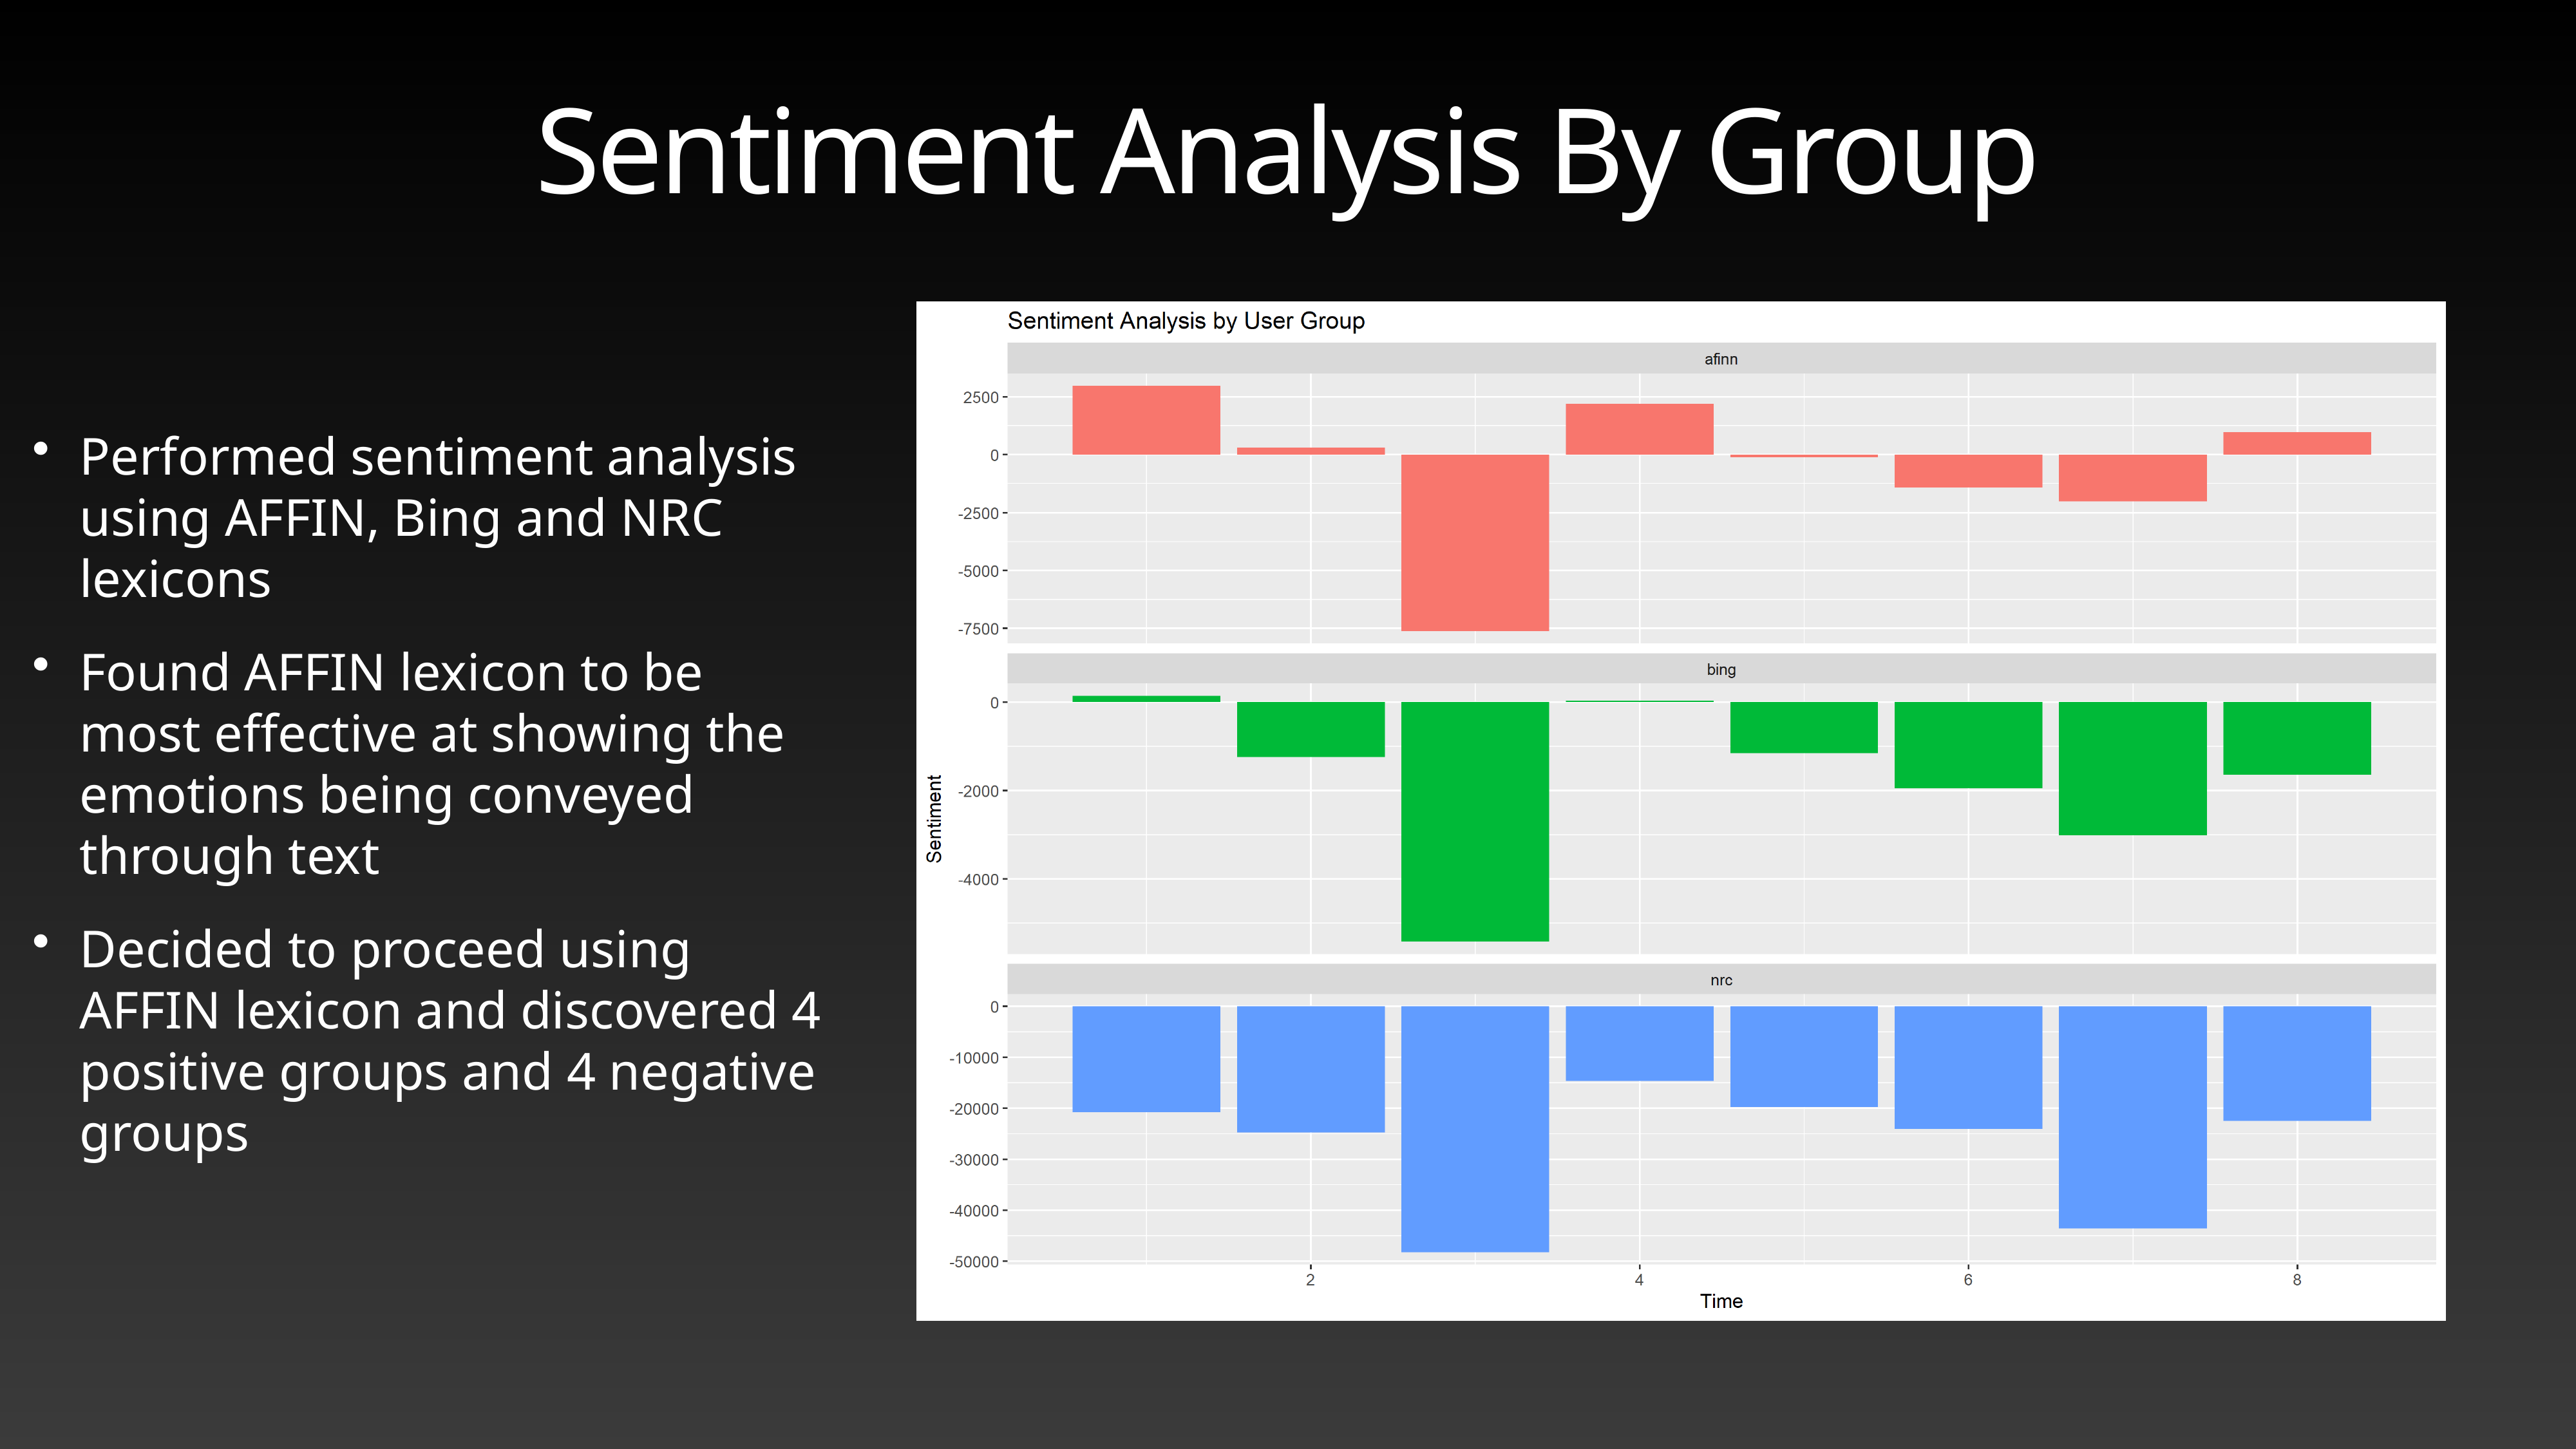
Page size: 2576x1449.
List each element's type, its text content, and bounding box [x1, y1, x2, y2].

picture [916, 301, 2446, 1321]
title Sentiment Analysis By Group [116, 39, 2460, 222]
text_box Performed sentiment analysis using AFFIN, Bing and NRC lexicons Found AFFIN lexicon to be most effective at showing the emotions being conveyed through text Decided to proceed using AFFIN lexicon and discovered 4 positive groups and 4 negative groups [27, 418, 840, 1449]
